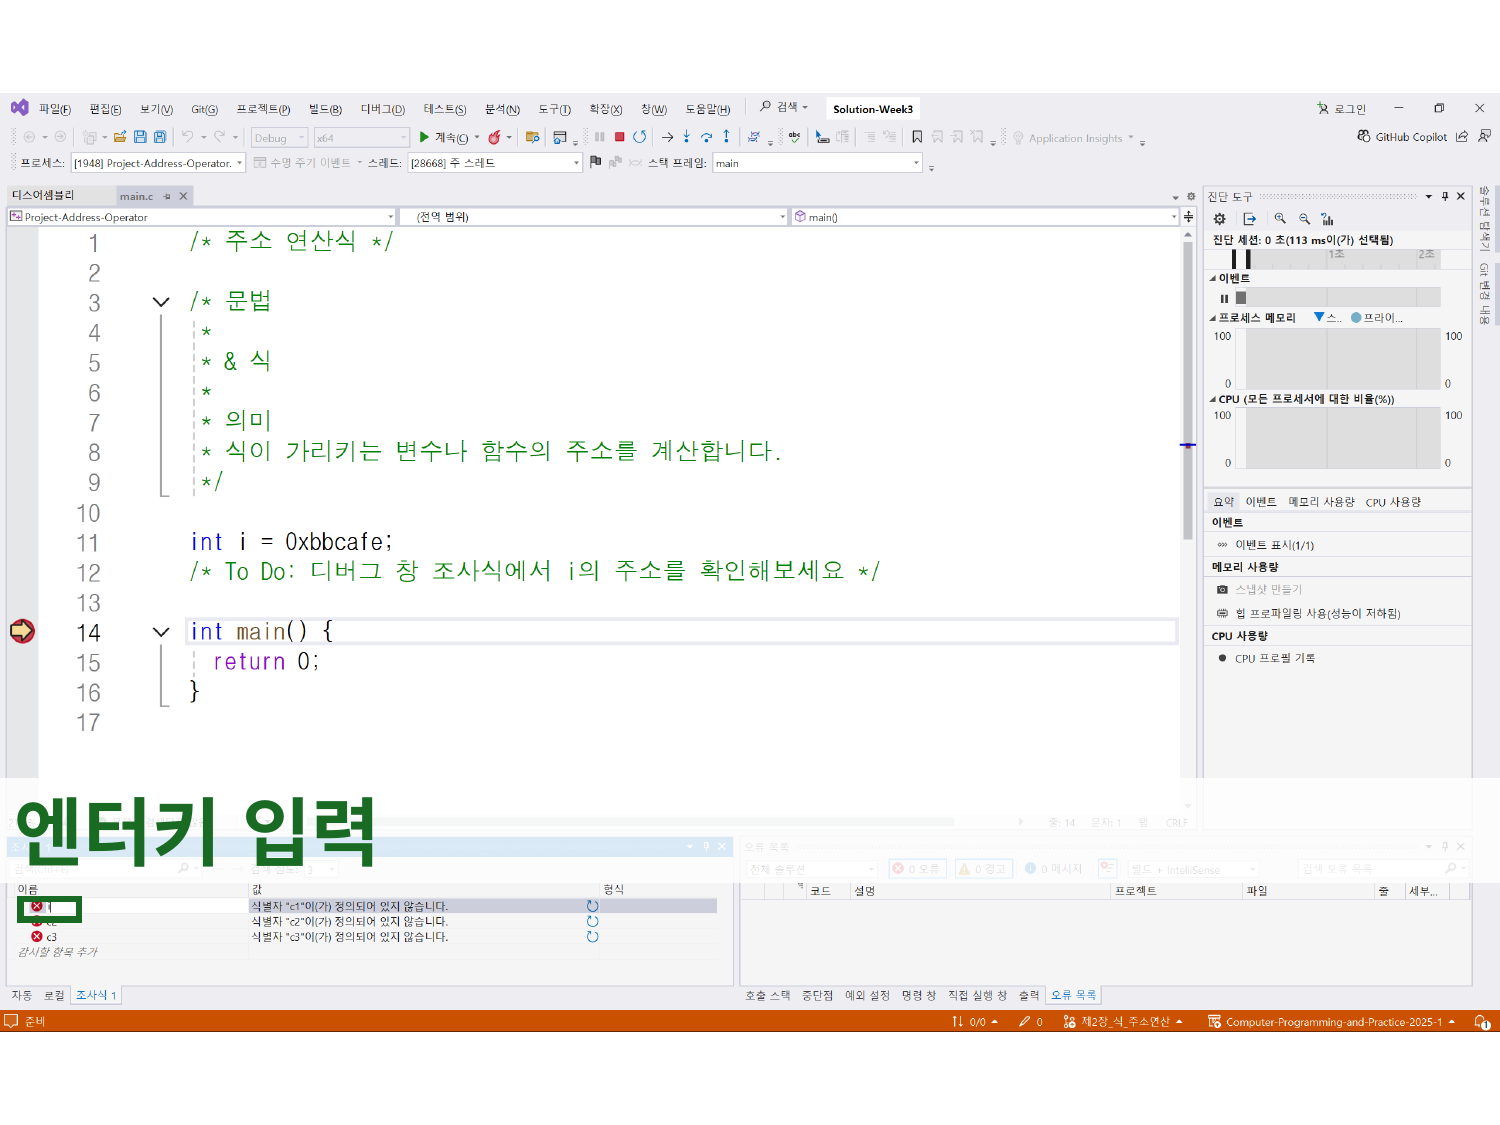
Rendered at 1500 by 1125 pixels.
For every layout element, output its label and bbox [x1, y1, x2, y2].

picture [0, 93, 1500, 1032]
